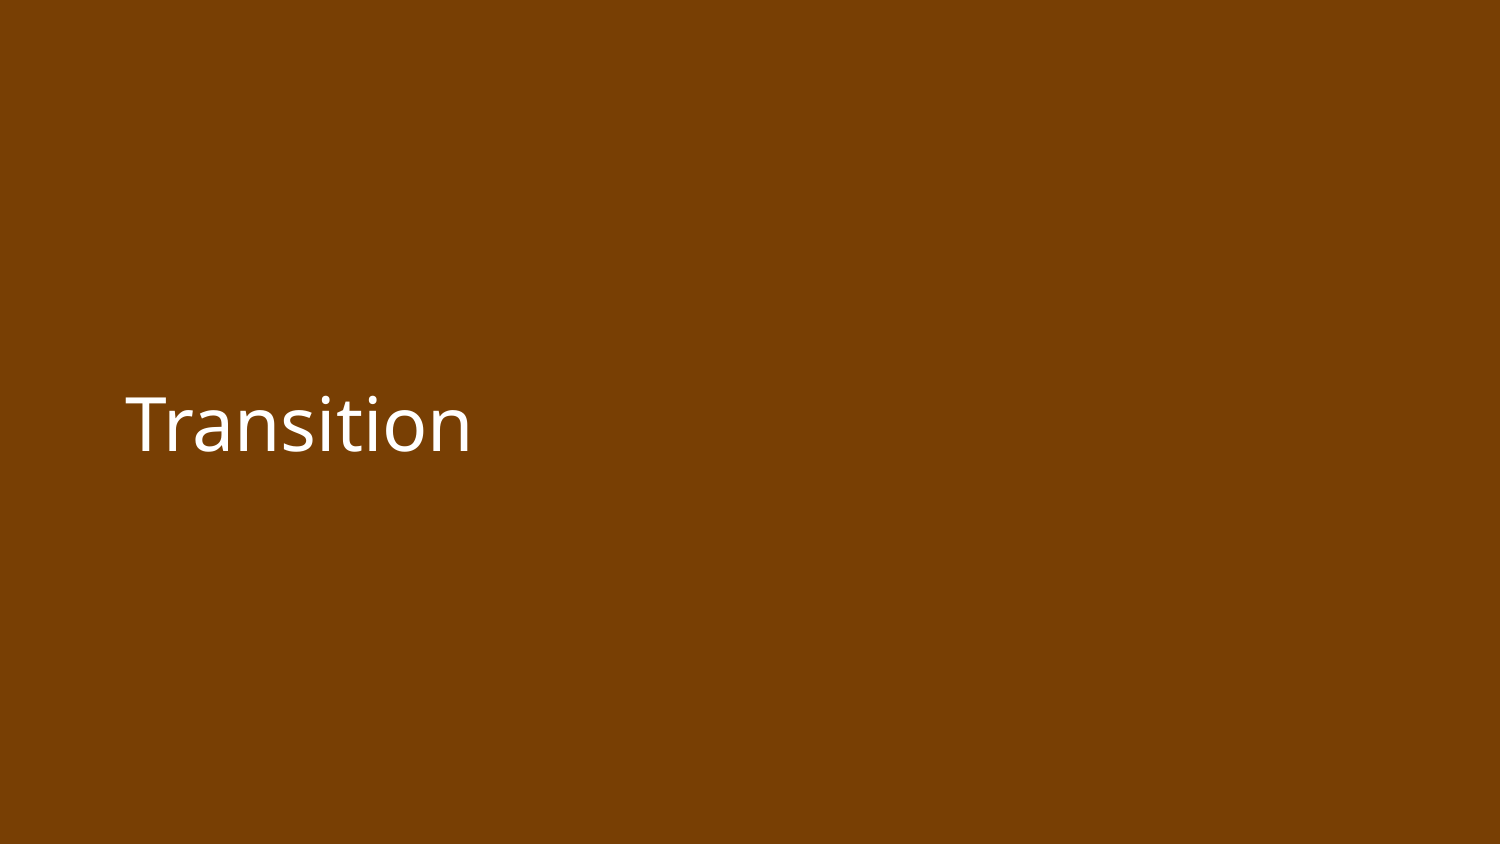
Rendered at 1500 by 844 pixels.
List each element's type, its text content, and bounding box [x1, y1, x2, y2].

title Transition [110, 351, 1399, 493]
